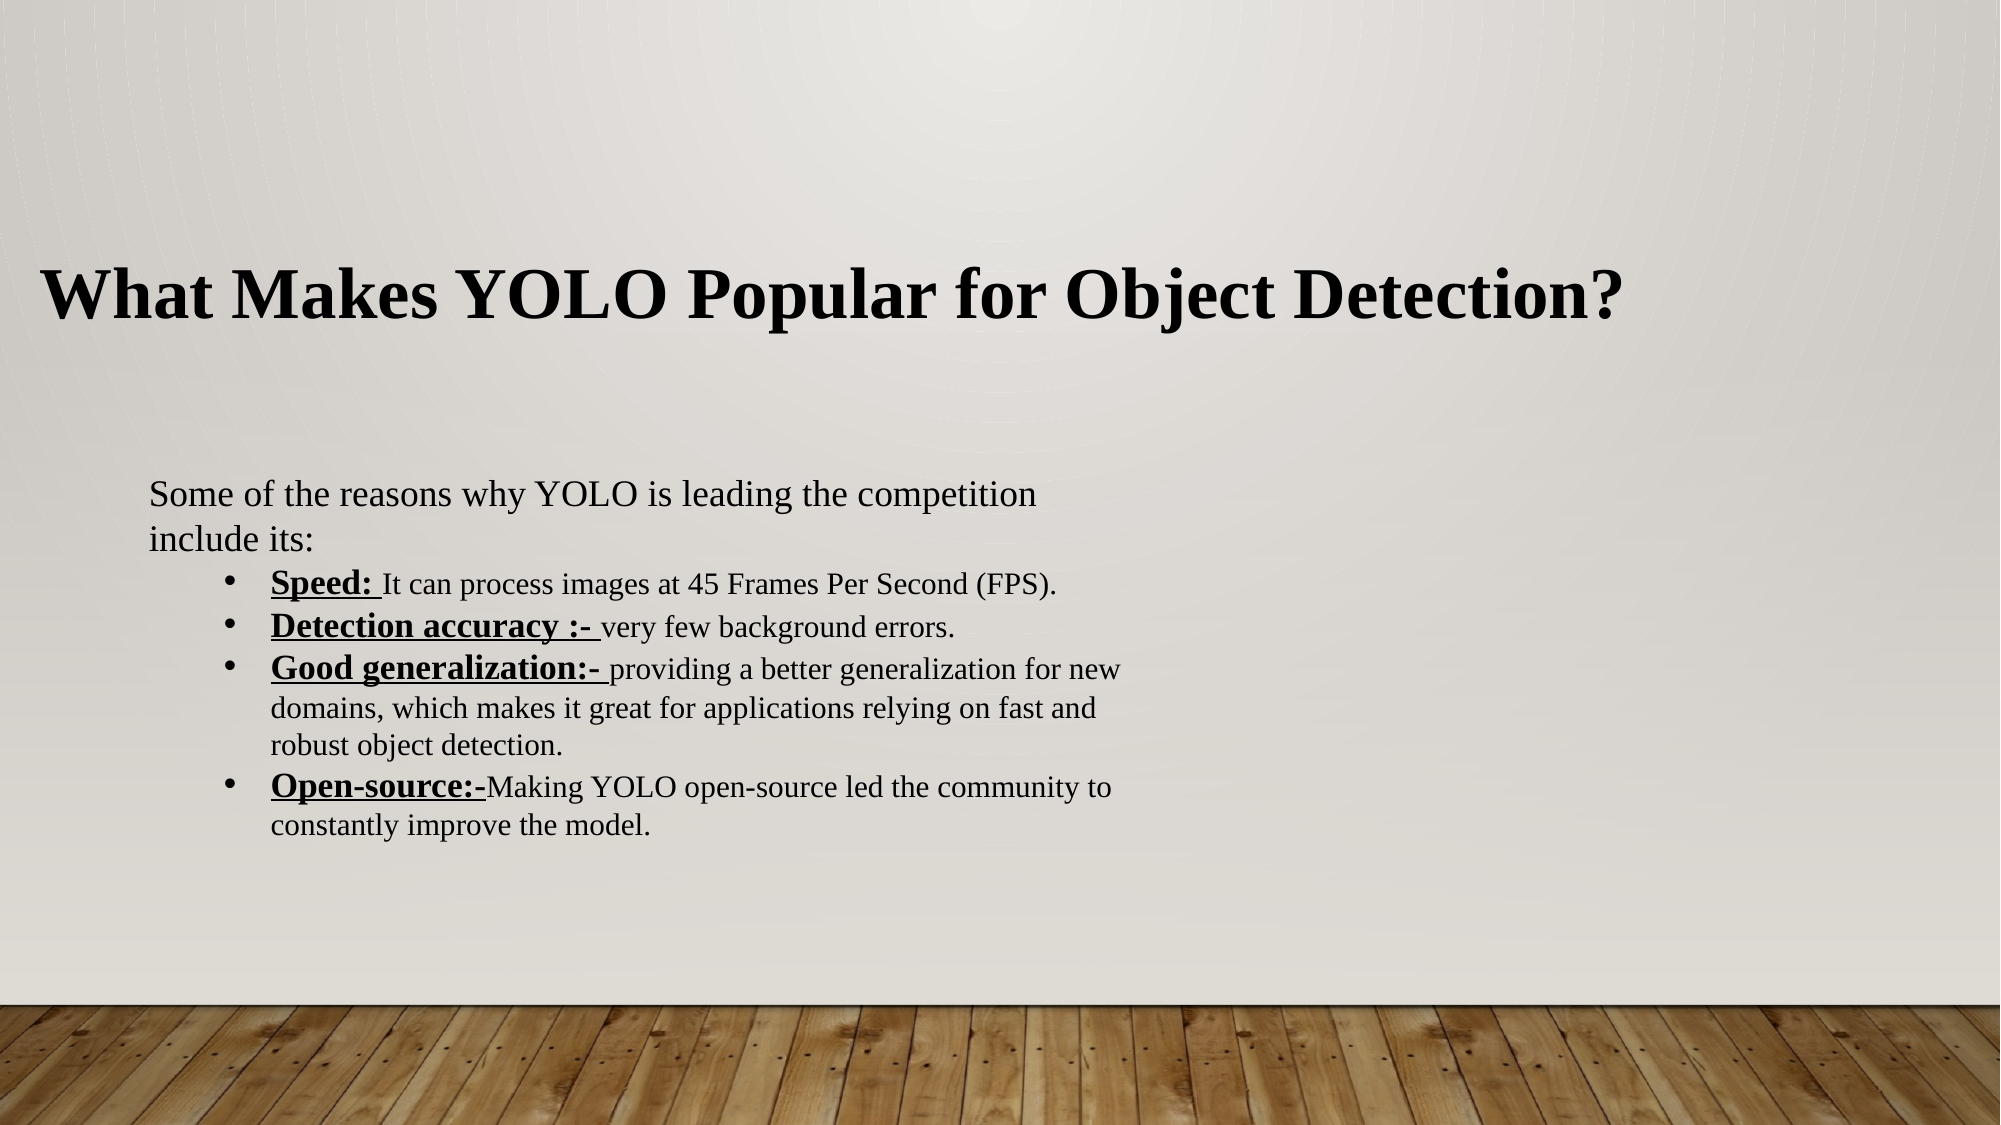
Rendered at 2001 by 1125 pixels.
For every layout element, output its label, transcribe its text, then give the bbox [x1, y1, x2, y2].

text_box What Makes YOLO Popular for Object Detection? [24, 238, 1643, 341]
picture [0, 1005, 2000, 1125]
text_box Some of the reasons why YOLO is leading the competition include its: Speed: It can process images at 45 Frames Per Second (FPS). Detection accuracy :- very few background errors. Good generalization:- providing a better generalization for new domains, which makes it great for applications relying on fast and robust object detection. Open-source:-Making YOLO open-source led the community to constantly improve the model. [133, 461, 1158, 887]
